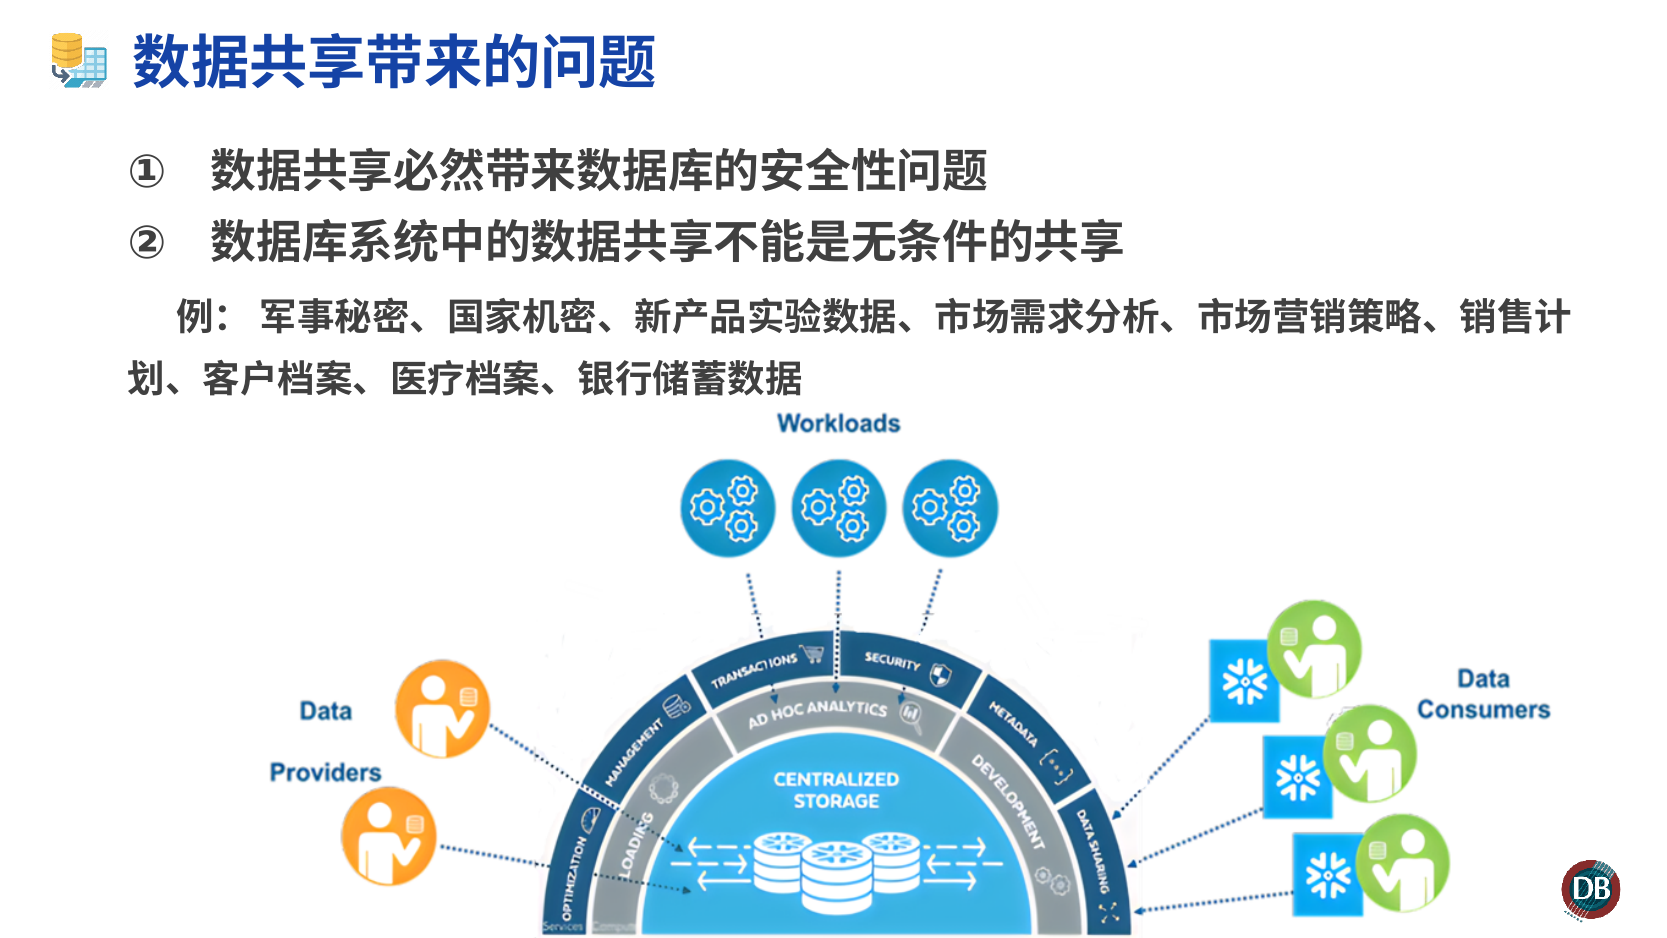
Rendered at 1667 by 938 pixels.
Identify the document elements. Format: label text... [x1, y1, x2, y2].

picture [266, 404, 1556, 938]
picture [49, 30, 109, 90]
title 数据共享带来的问题 [118, 17, 1590, 103]
picture [1557, 858, 1623, 924]
list 数据共享必然带来数据库的安全性问题 数据库系统中的数据共享不能是无条件的共享 例： 军事秘密、国家机密、新产品实验数据、市场需求分析、市场营销策略、销售计划、客户档案、医疗档案、银行储蓄数据 [112, 126, 1590, 670]
